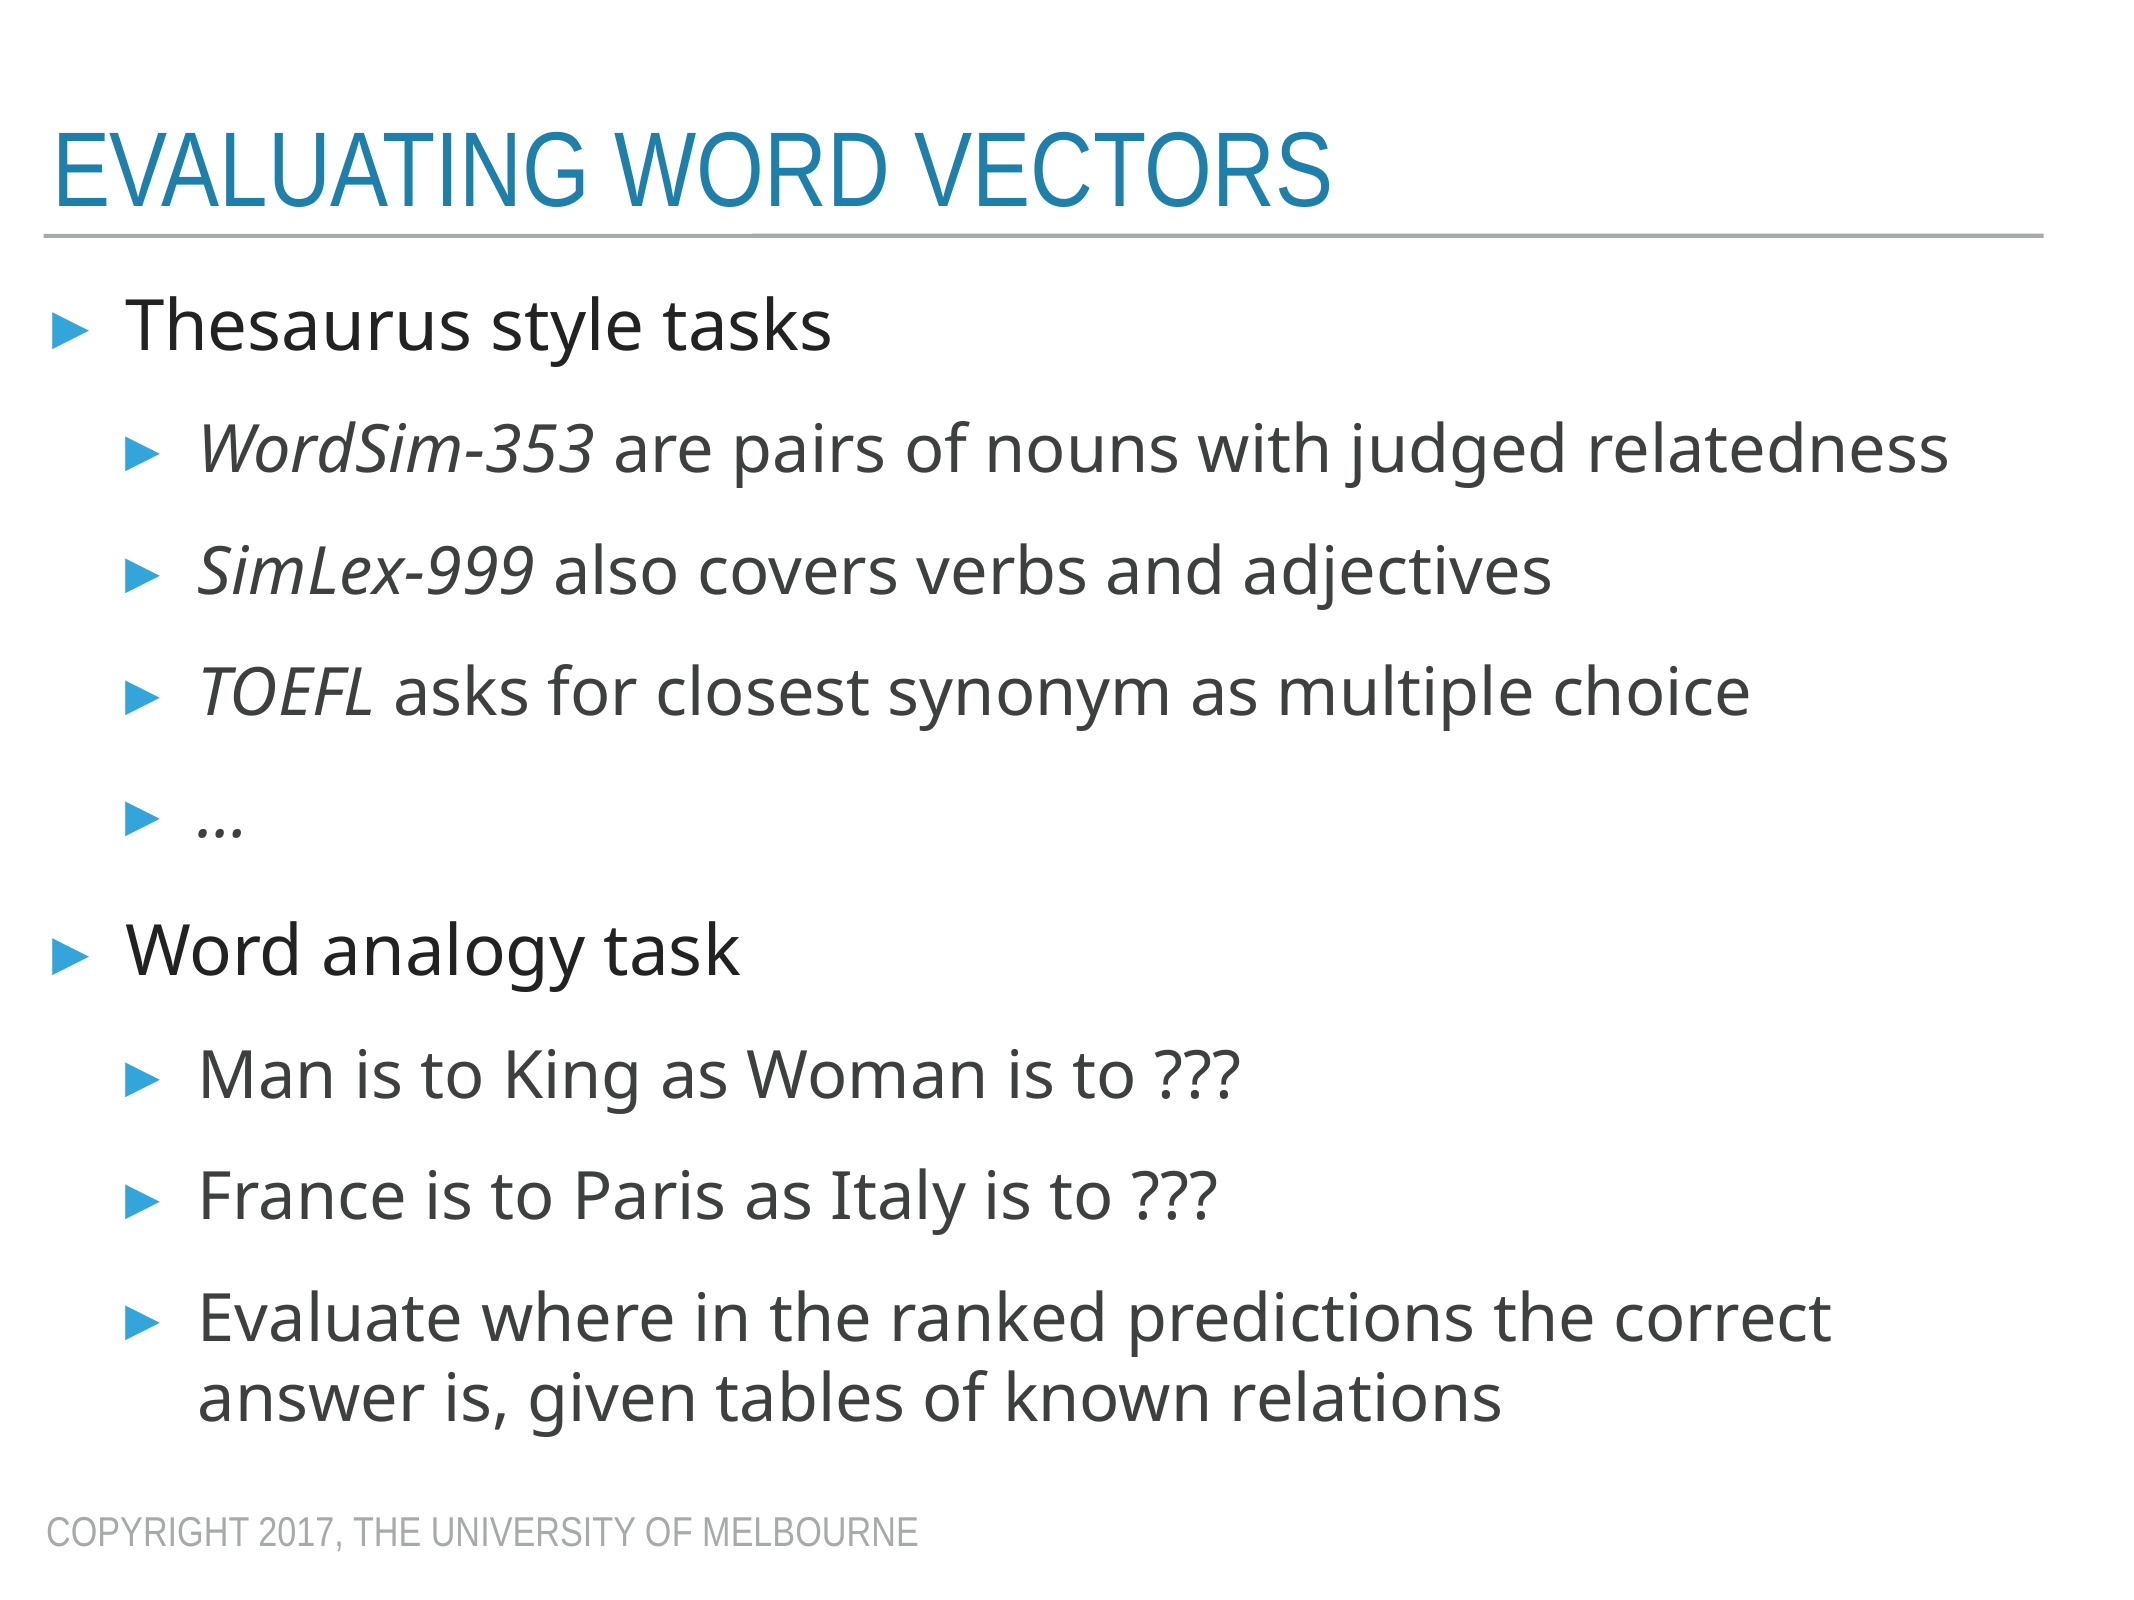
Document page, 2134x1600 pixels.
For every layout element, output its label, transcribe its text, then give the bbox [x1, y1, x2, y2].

list Thesaurus style tasks WordSim-353 are pairs of nouns with judged relatedness SimLex-999 also covers verbs and adjectives TOEFL asks for closest synonym as multiple choice … Word analogy task Man is to King as Woman is to ??? France is to Paris as Italy is to ??? Evaluate where in the ranked predictions the correct answer is, given tables of known relations [43, 270, 2045, 1551]
title Evaluating word vectors [43, 116, 2045, 236]
